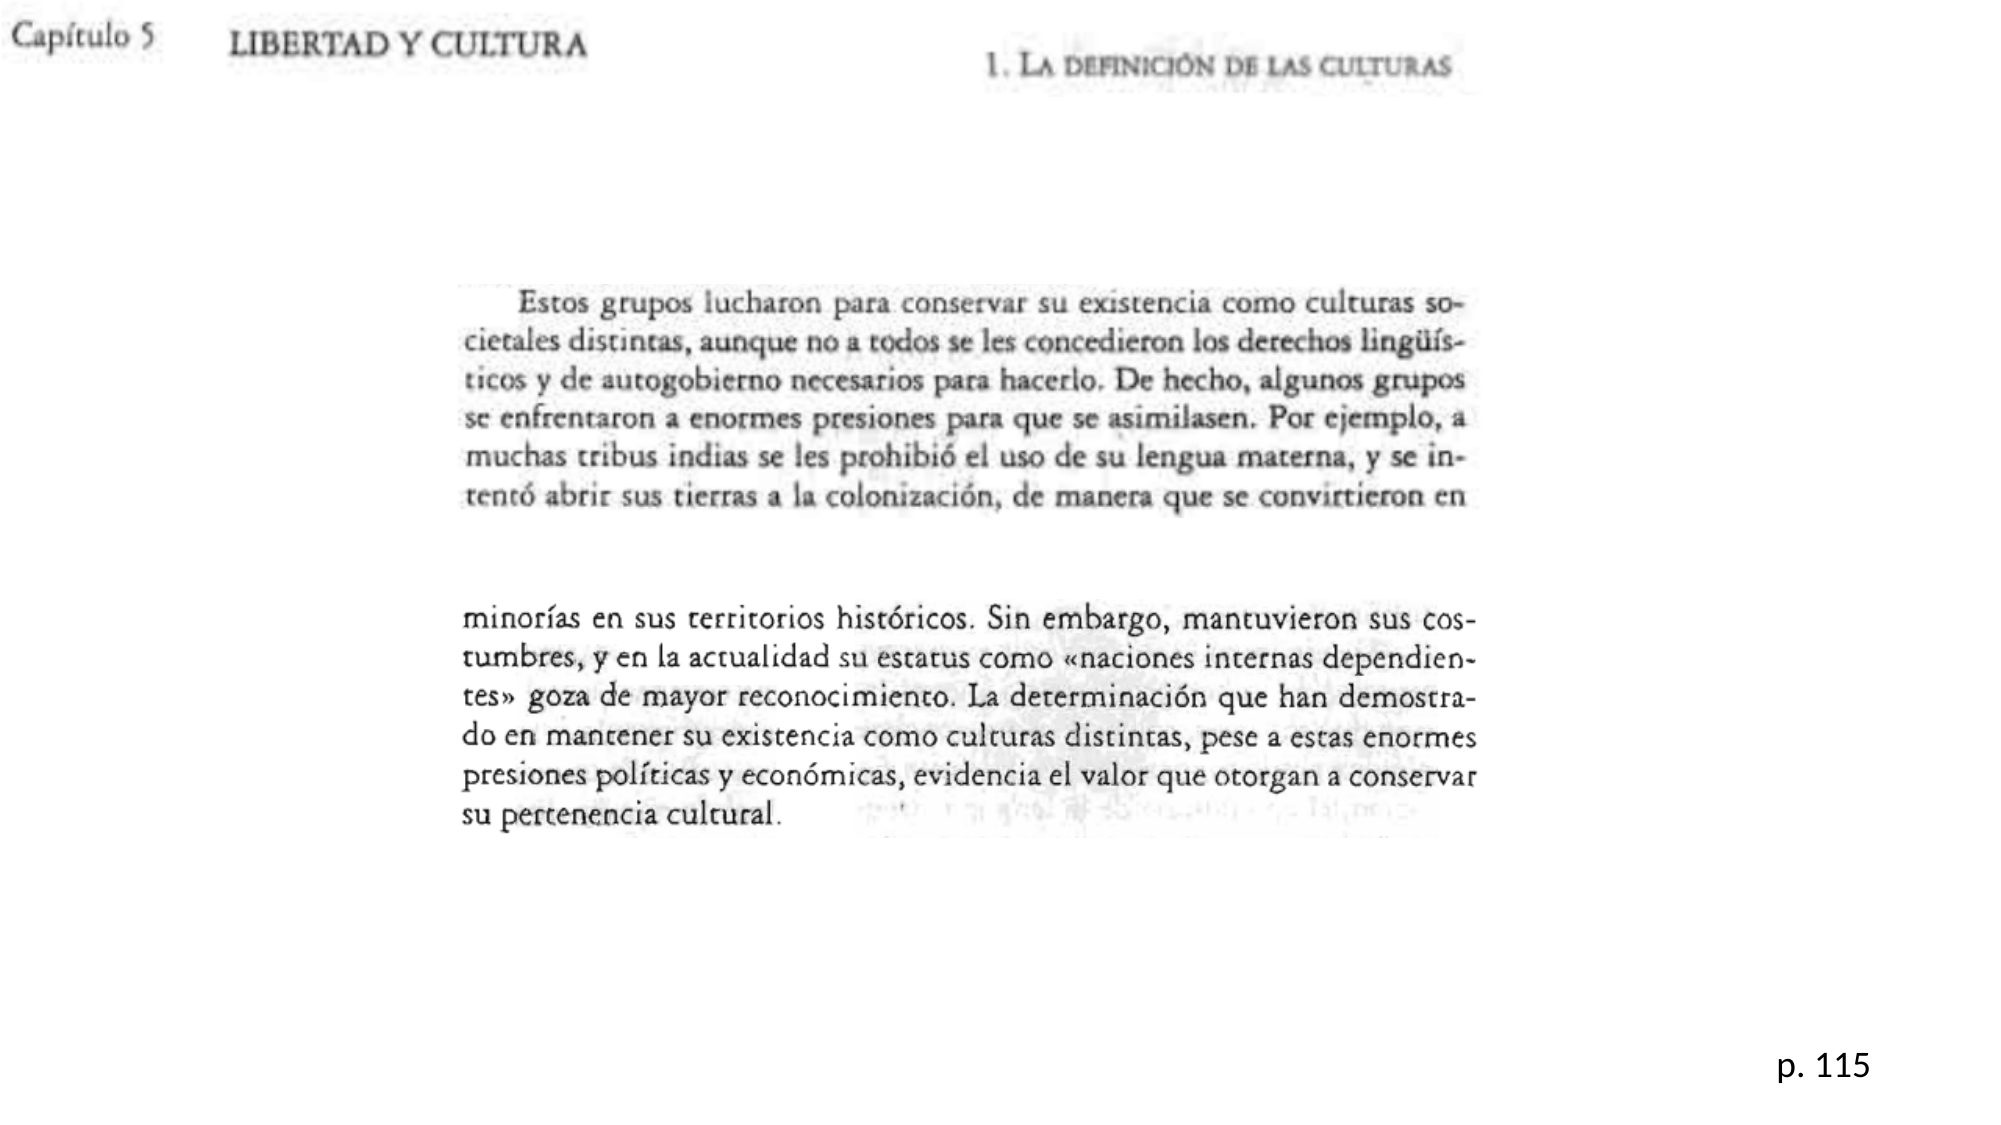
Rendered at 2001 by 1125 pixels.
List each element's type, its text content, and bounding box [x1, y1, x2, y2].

picture [439, 284, 1482, 518]
text_box p. 115 [1761, 1032, 1980, 1092]
picture [439, 599, 1496, 838]
picture [960, 31, 1487, 97]
picture [203, 0, 621, 83]
picture [0, 0, 177, 65]
